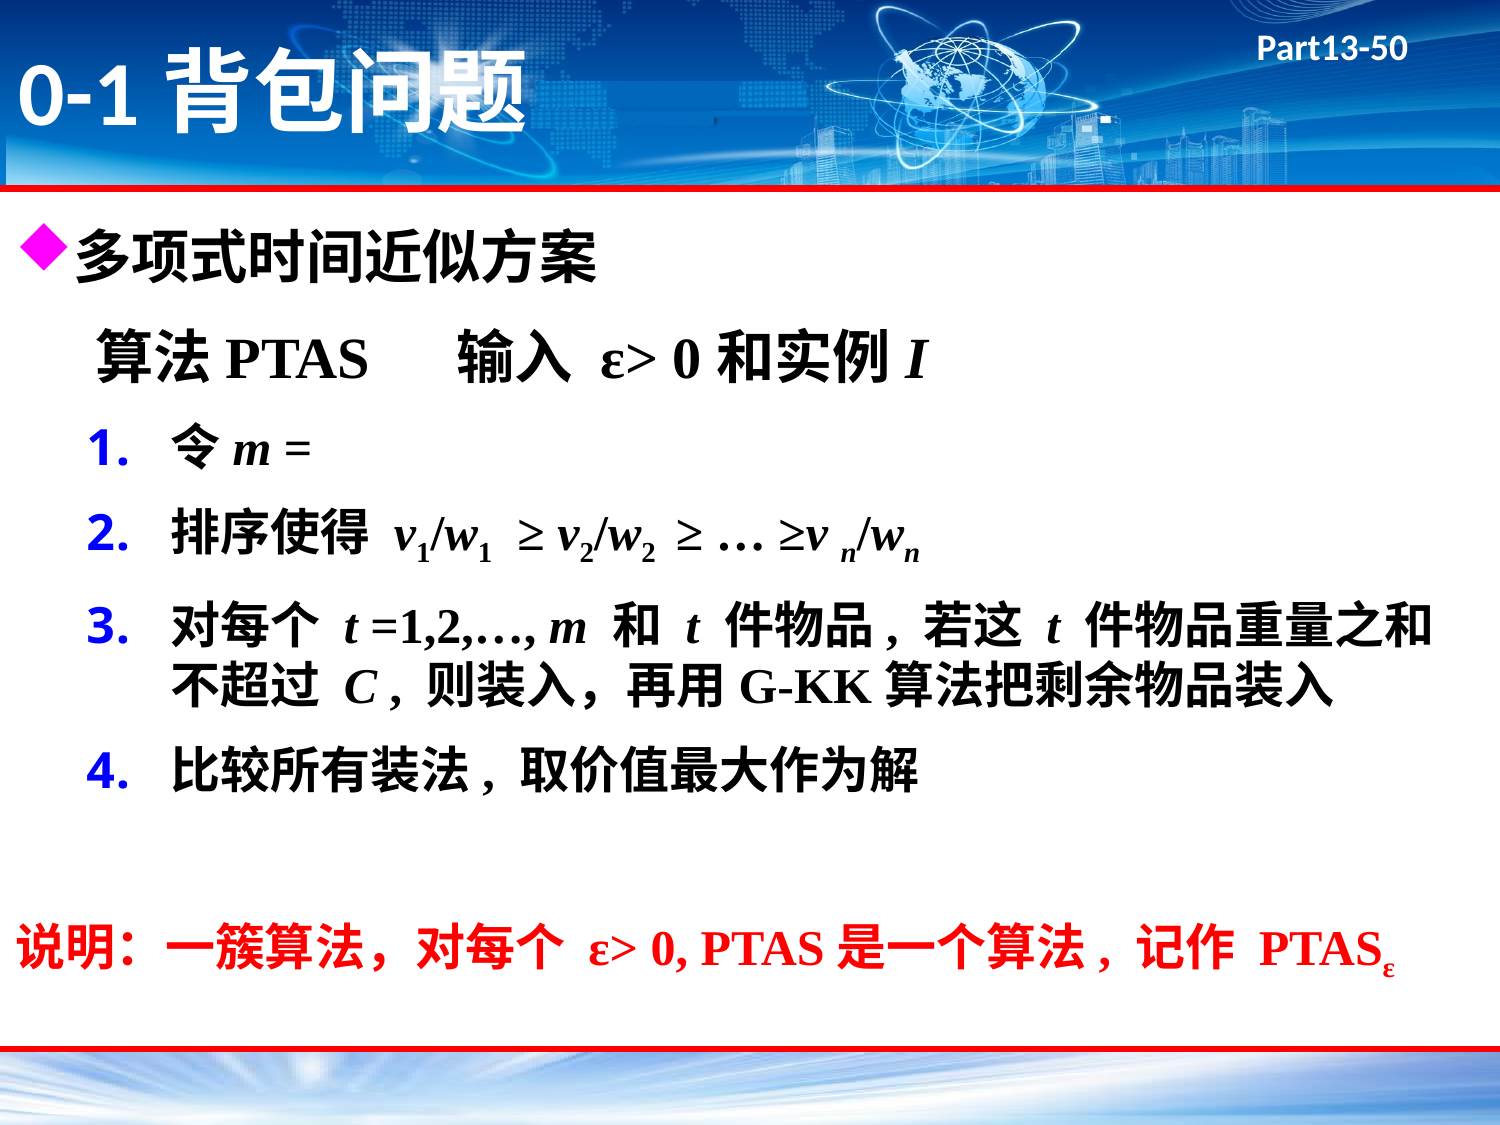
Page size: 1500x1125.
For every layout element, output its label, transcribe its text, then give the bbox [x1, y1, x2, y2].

title 0-1背包问题 [3, 2, 1500, 189]
picture [0, 1052, 1500, 1125]
picture [0, 0, 1500, 185]
